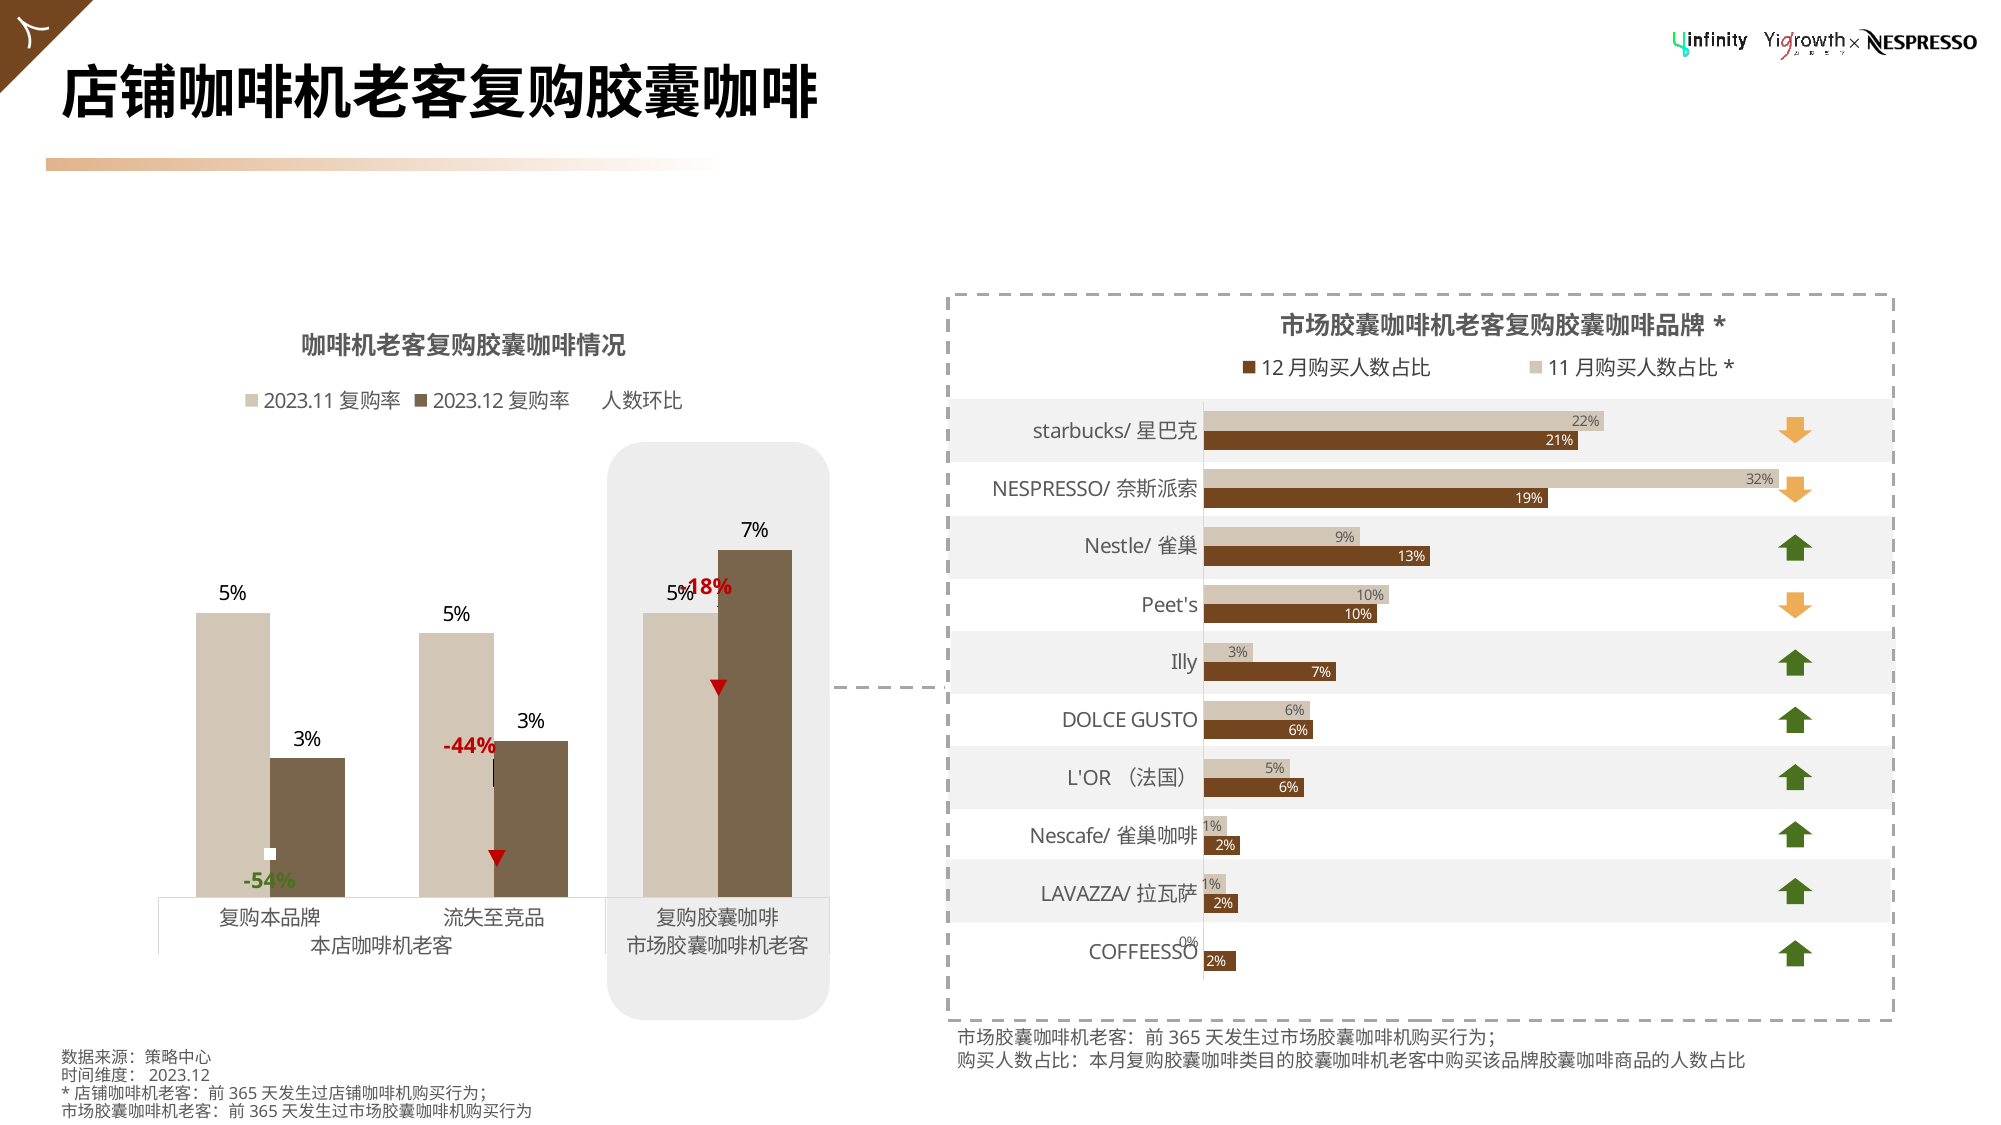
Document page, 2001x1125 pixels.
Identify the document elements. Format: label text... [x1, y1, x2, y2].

title 店铺咖啡机老客复购胶囊咖啡 [46, 36, 1594, 153]
text_box 市场胶囊咖啡机老客：前365天发生过市场胶囊咖啡机购买行为； 购买人数占比：本月复购胶囊咖啡类目的胶囊咖啡机老客中购买该品牌胶囊咖啡商品的人数占比 [943, 1018, 1943, 1079]
picture [1664, 24, 2000, 62]
chart [911, 294, 1857, 1017]
chart [82, 294, 847, 1017]
text_box [626, 1017, 810, 1022]
list 数据来源：策略中心 时间维度：2023.12 *店铺咖啡机老客：前365天发生过店铺咖啡机购买行为； 市场胶囊咖啡机老客：前365天发生过市场胶囊咖啡机购买行为 [46, 1060, 1954, 1111]
text_box [948, 294, 1894, 1018]
